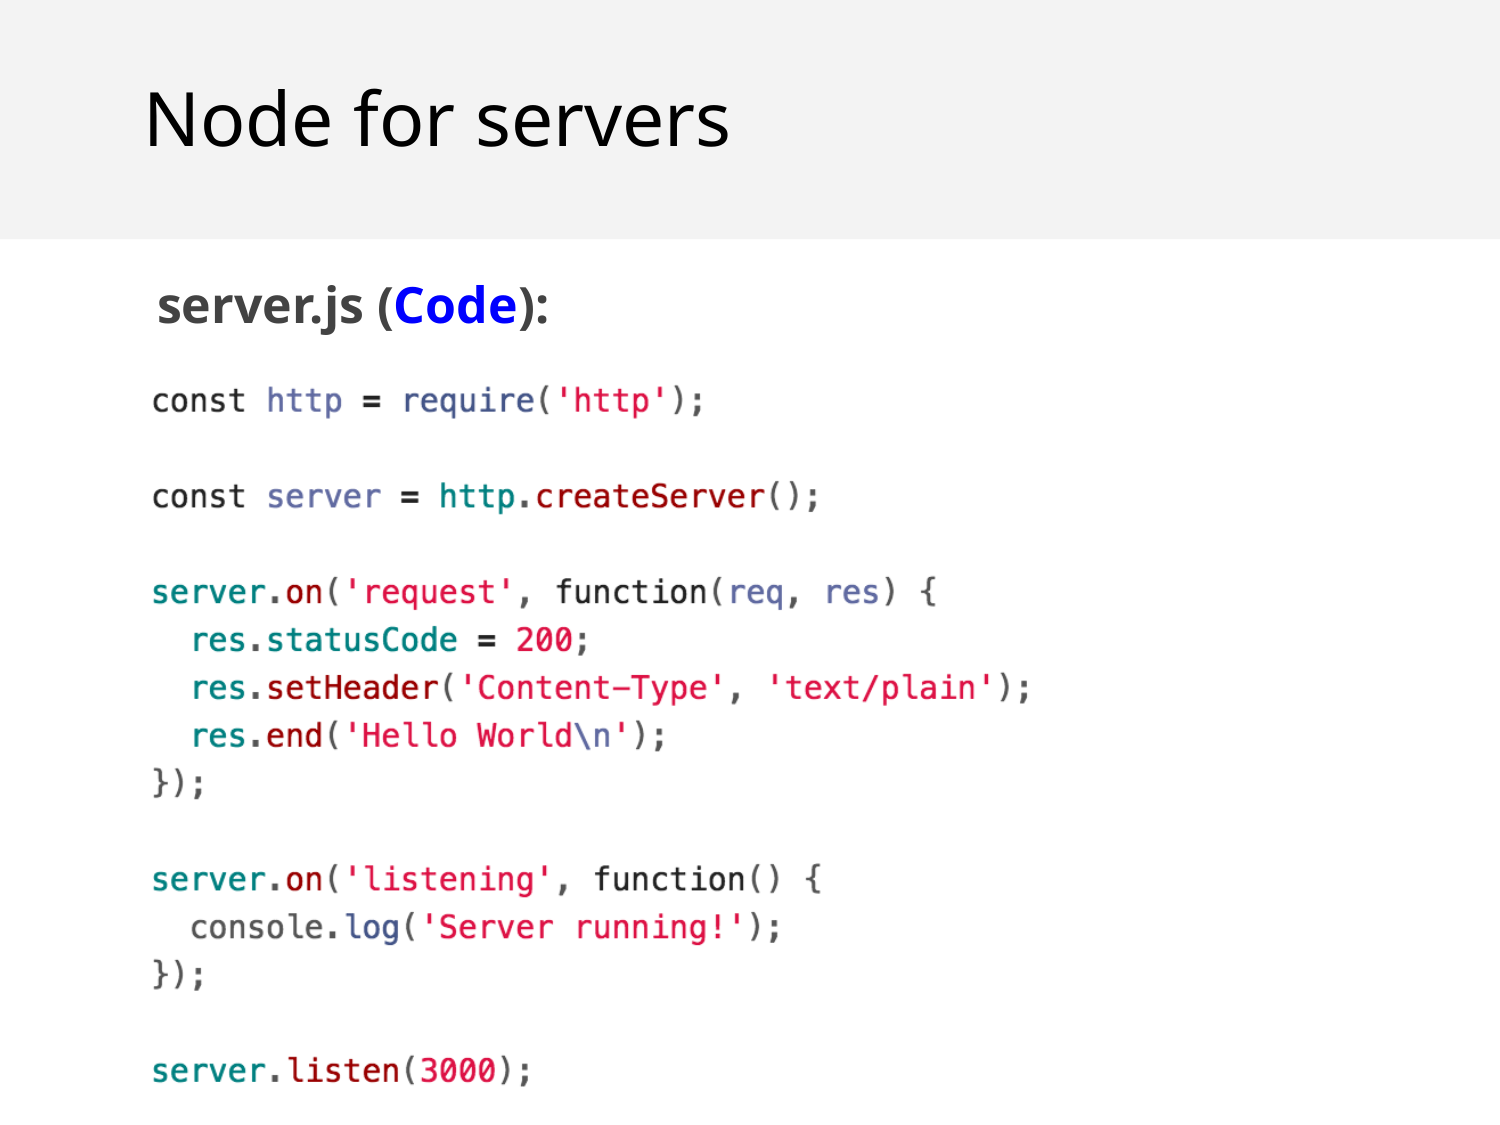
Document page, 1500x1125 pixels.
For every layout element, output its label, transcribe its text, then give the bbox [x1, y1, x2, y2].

text_box Node for servers [128, 56, 1372, 183]
text_box server.js (Code): [142, 248, 708, 371]
picture [128, 373, 1060, 1123]
